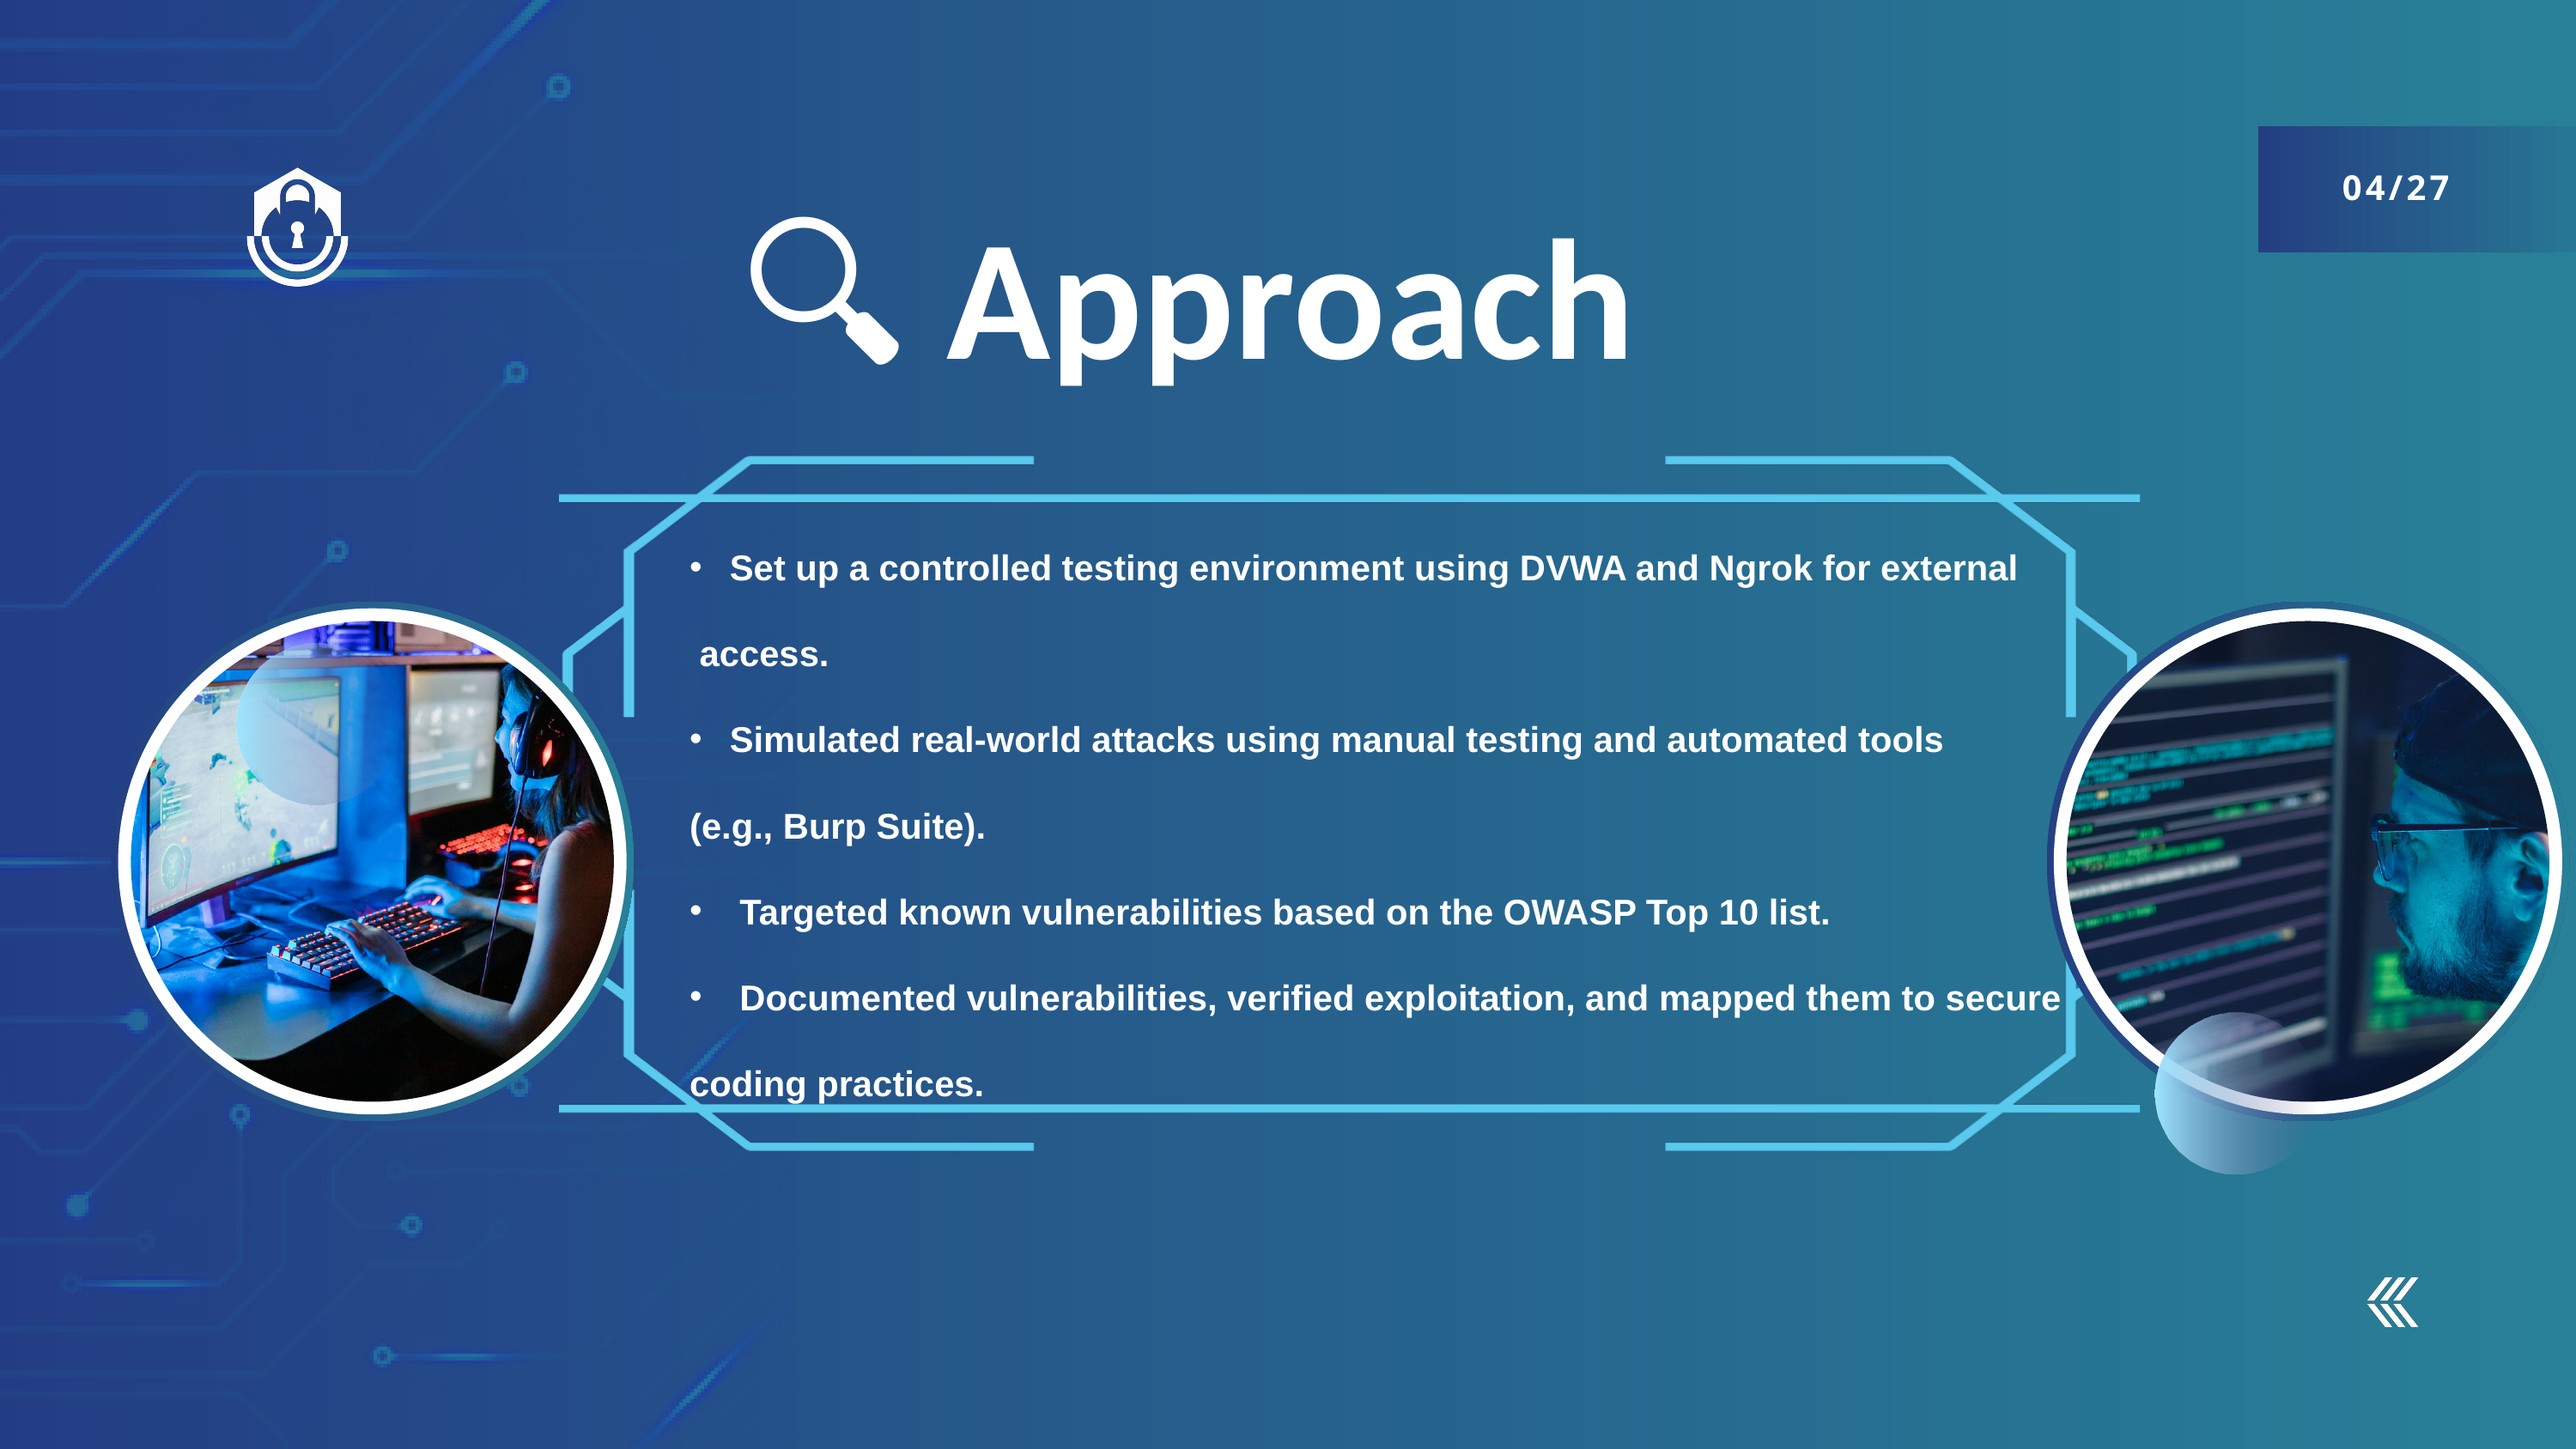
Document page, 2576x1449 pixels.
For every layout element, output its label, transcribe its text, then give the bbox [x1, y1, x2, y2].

text_box [0, 0, 796, 1449]
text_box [2154, 1012, 2318, 1175]
text_box 🔍 Approach [742, 188, 1810, 395]
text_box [2257, 125, 2576, 253]
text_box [236, 643, 399, 806]
text_box [2366, 1277, 2419, 1327]
text_box [246, 167, 349, 287]
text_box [112, 601, 633, 1122]
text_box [2047, 601, 2568, 1122]
text_box Set up a controlled testing environment using DVWA and Ngrok for external access. Simulated real-world attacks using manual testing and automated tools (e.g., Burp Suite). Targeted known vulnerabilities based on the OWASP Top 10 list. Documented vulnerabilities, verified exploitation, and mapped them to secure coding practices. [677, 495, 2085, 1110]
text_box [559, 456, 2141, 1151]
